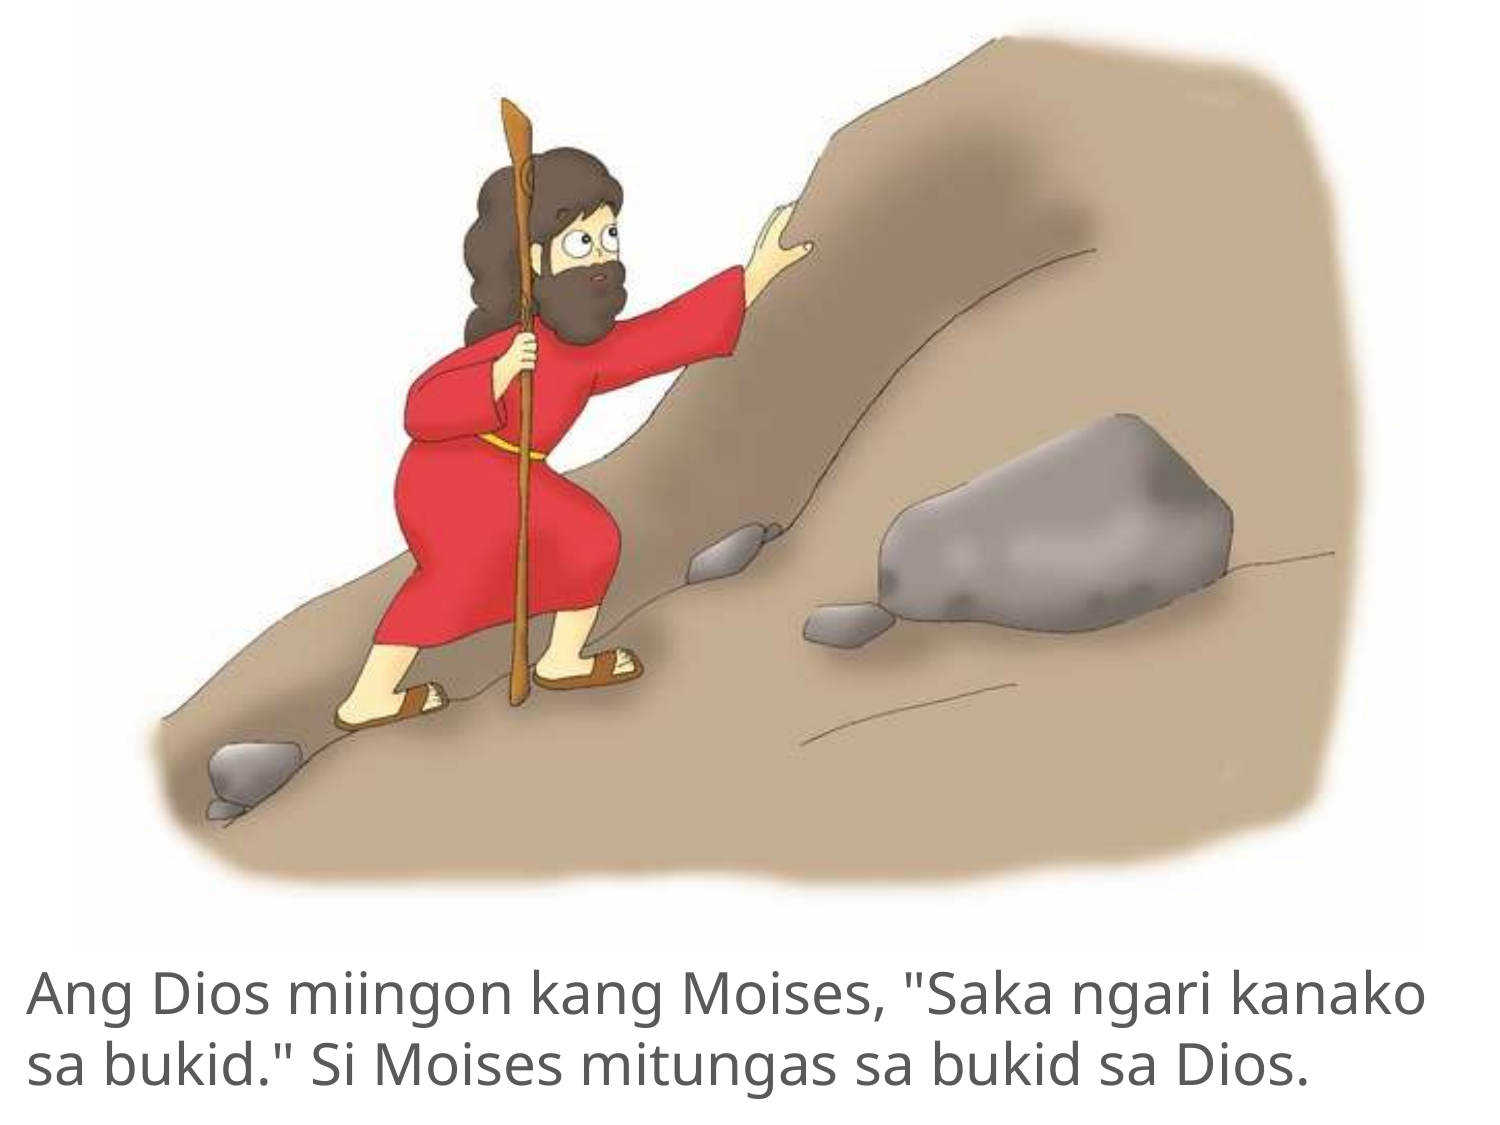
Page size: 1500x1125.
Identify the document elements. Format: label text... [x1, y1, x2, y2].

picture [78, 0, 1422, 953]
text_box Ang Dios miingon kang Moises, "Saka ngari kanako sa bukid." Si Moises mitungas sa bukid sa Dios. [11, 949, 1483, 1104]
